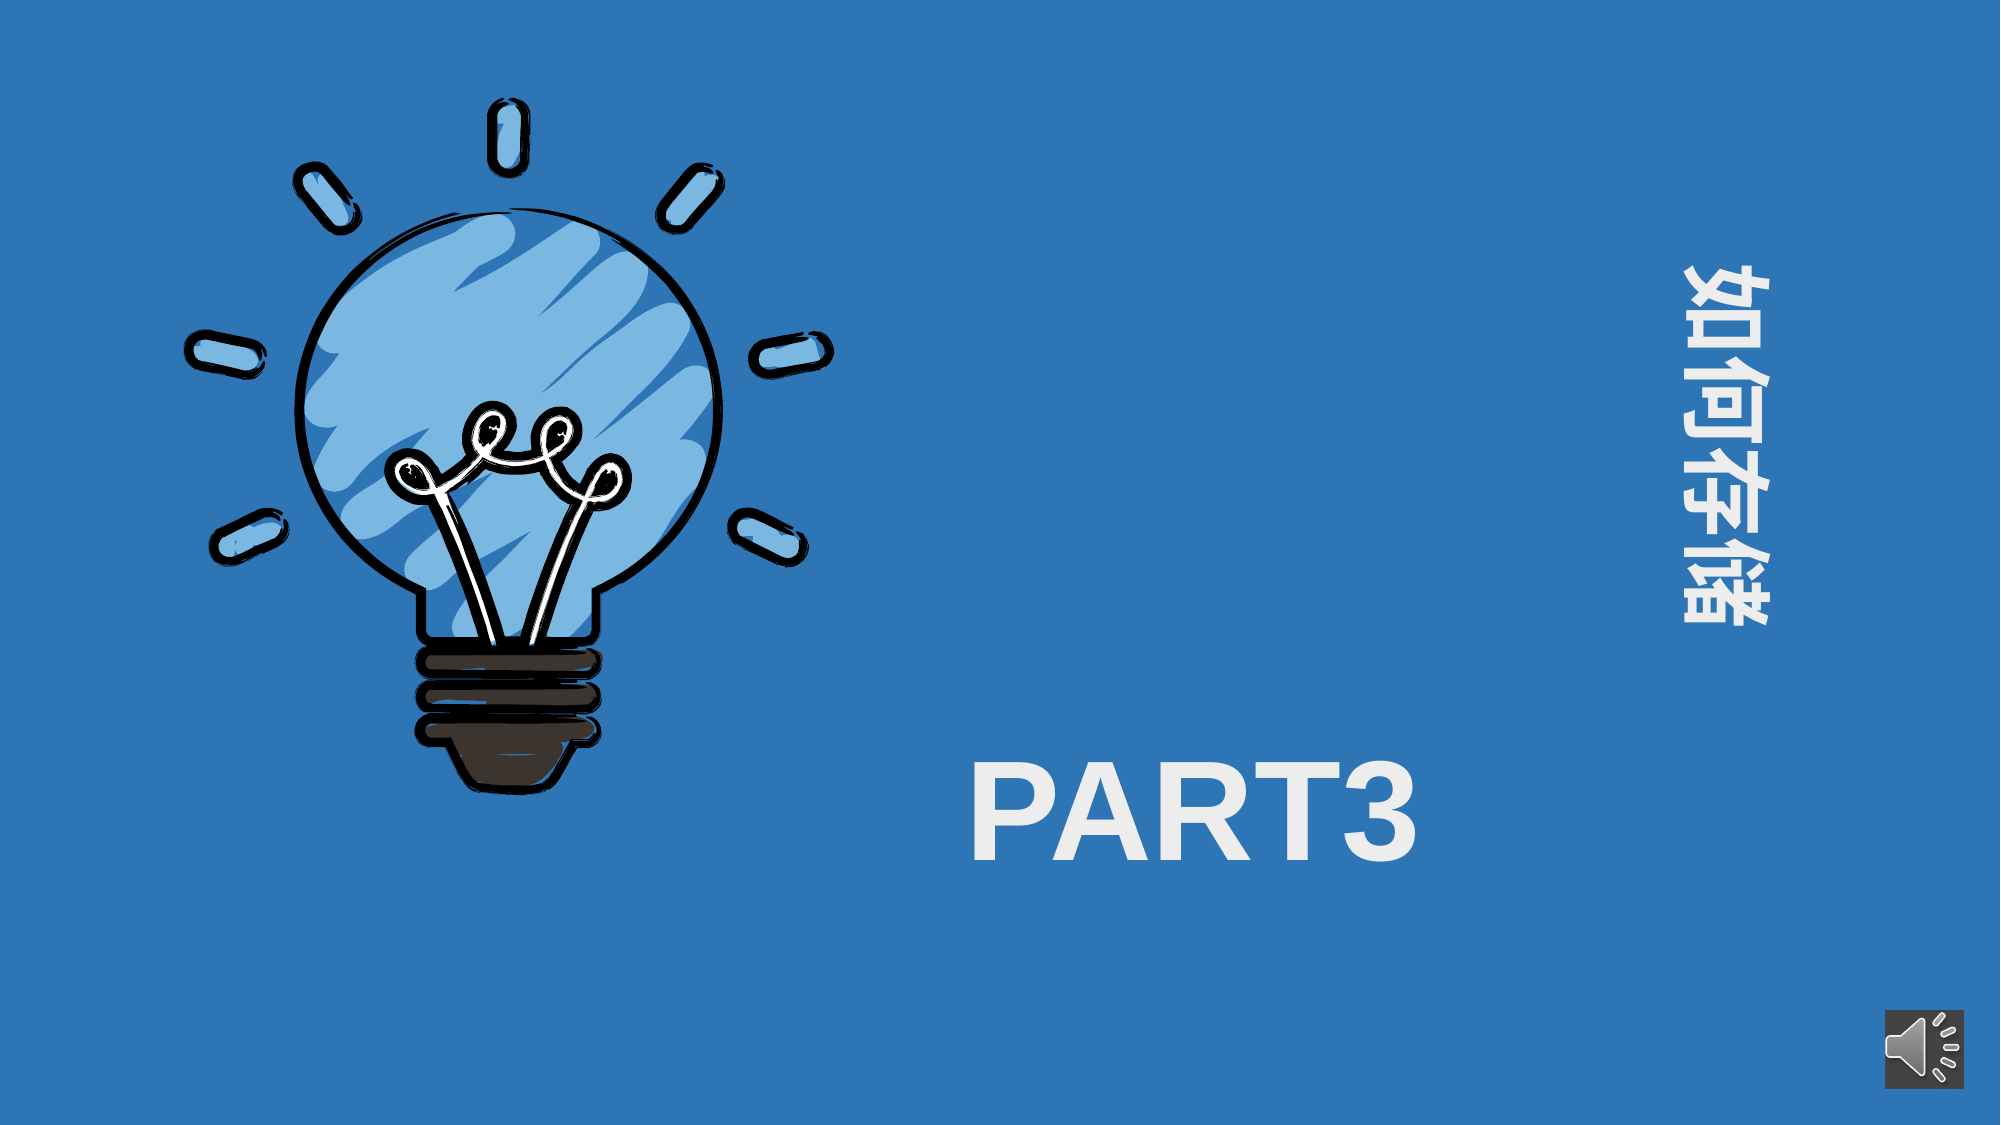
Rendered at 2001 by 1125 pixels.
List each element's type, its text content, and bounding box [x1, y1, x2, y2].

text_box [182, 97, 835, 796]
text_box 如何存储 [1650, 247, 1792, 835]
text_box PART3 [950, 710, 1436, 897]
picture [1884, 1009, 1965, 1090]
